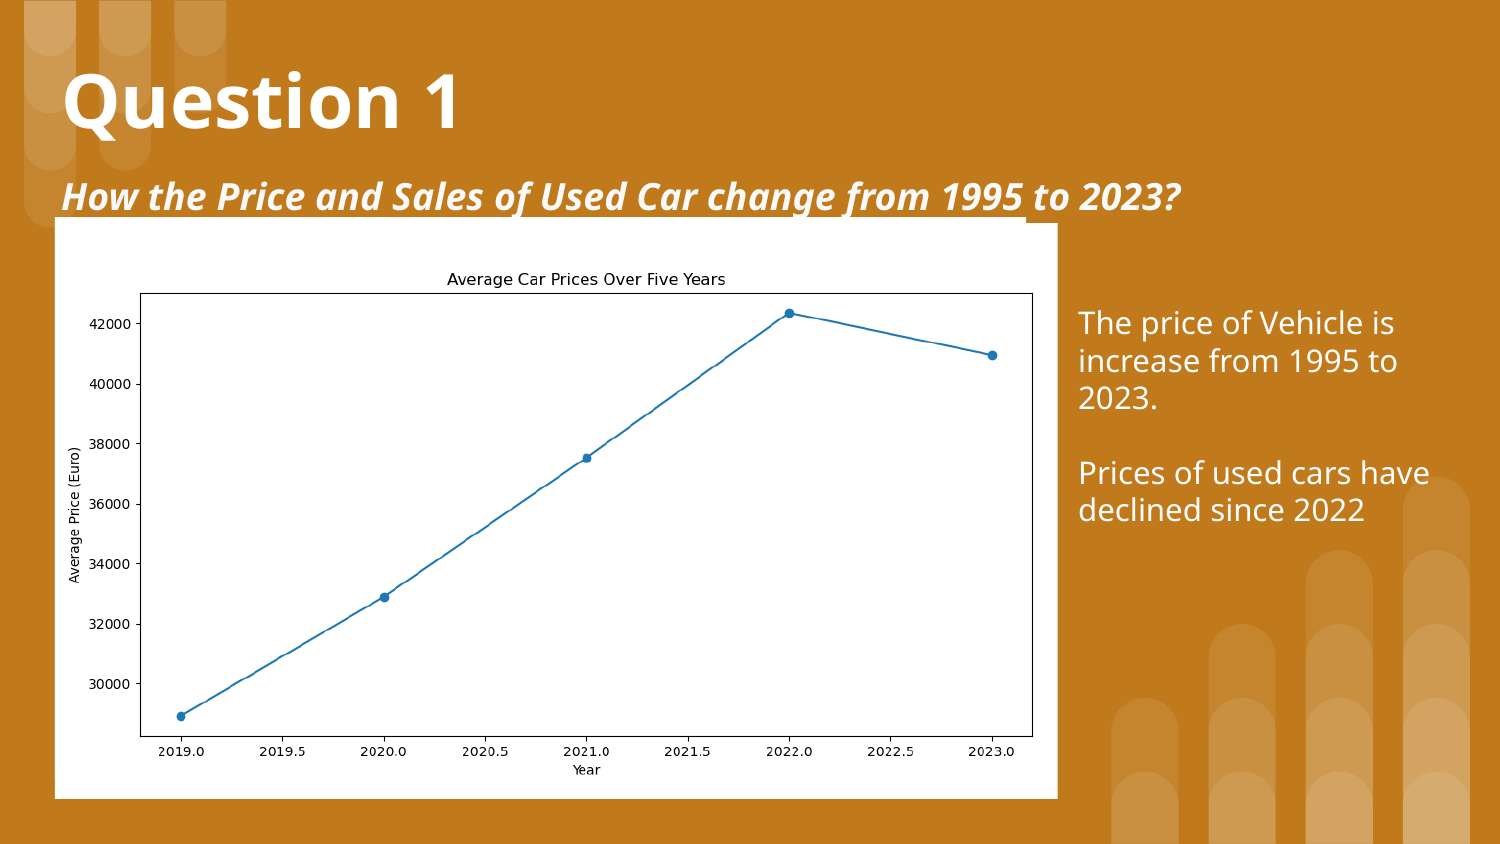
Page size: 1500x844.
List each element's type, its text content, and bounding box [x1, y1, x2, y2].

picture [54, 217, 1058, 799]
title Question 1 [46, 15, 652, 156]
text_box The price of Vehicle is increase from 1995 to 2023. Prices of used cars have declined since 2022 [1063, 288, 1500, 709]
text_box How the Price and Sales of Used Car change from 1995 to 2023? [46, 156, 1309, 295]
